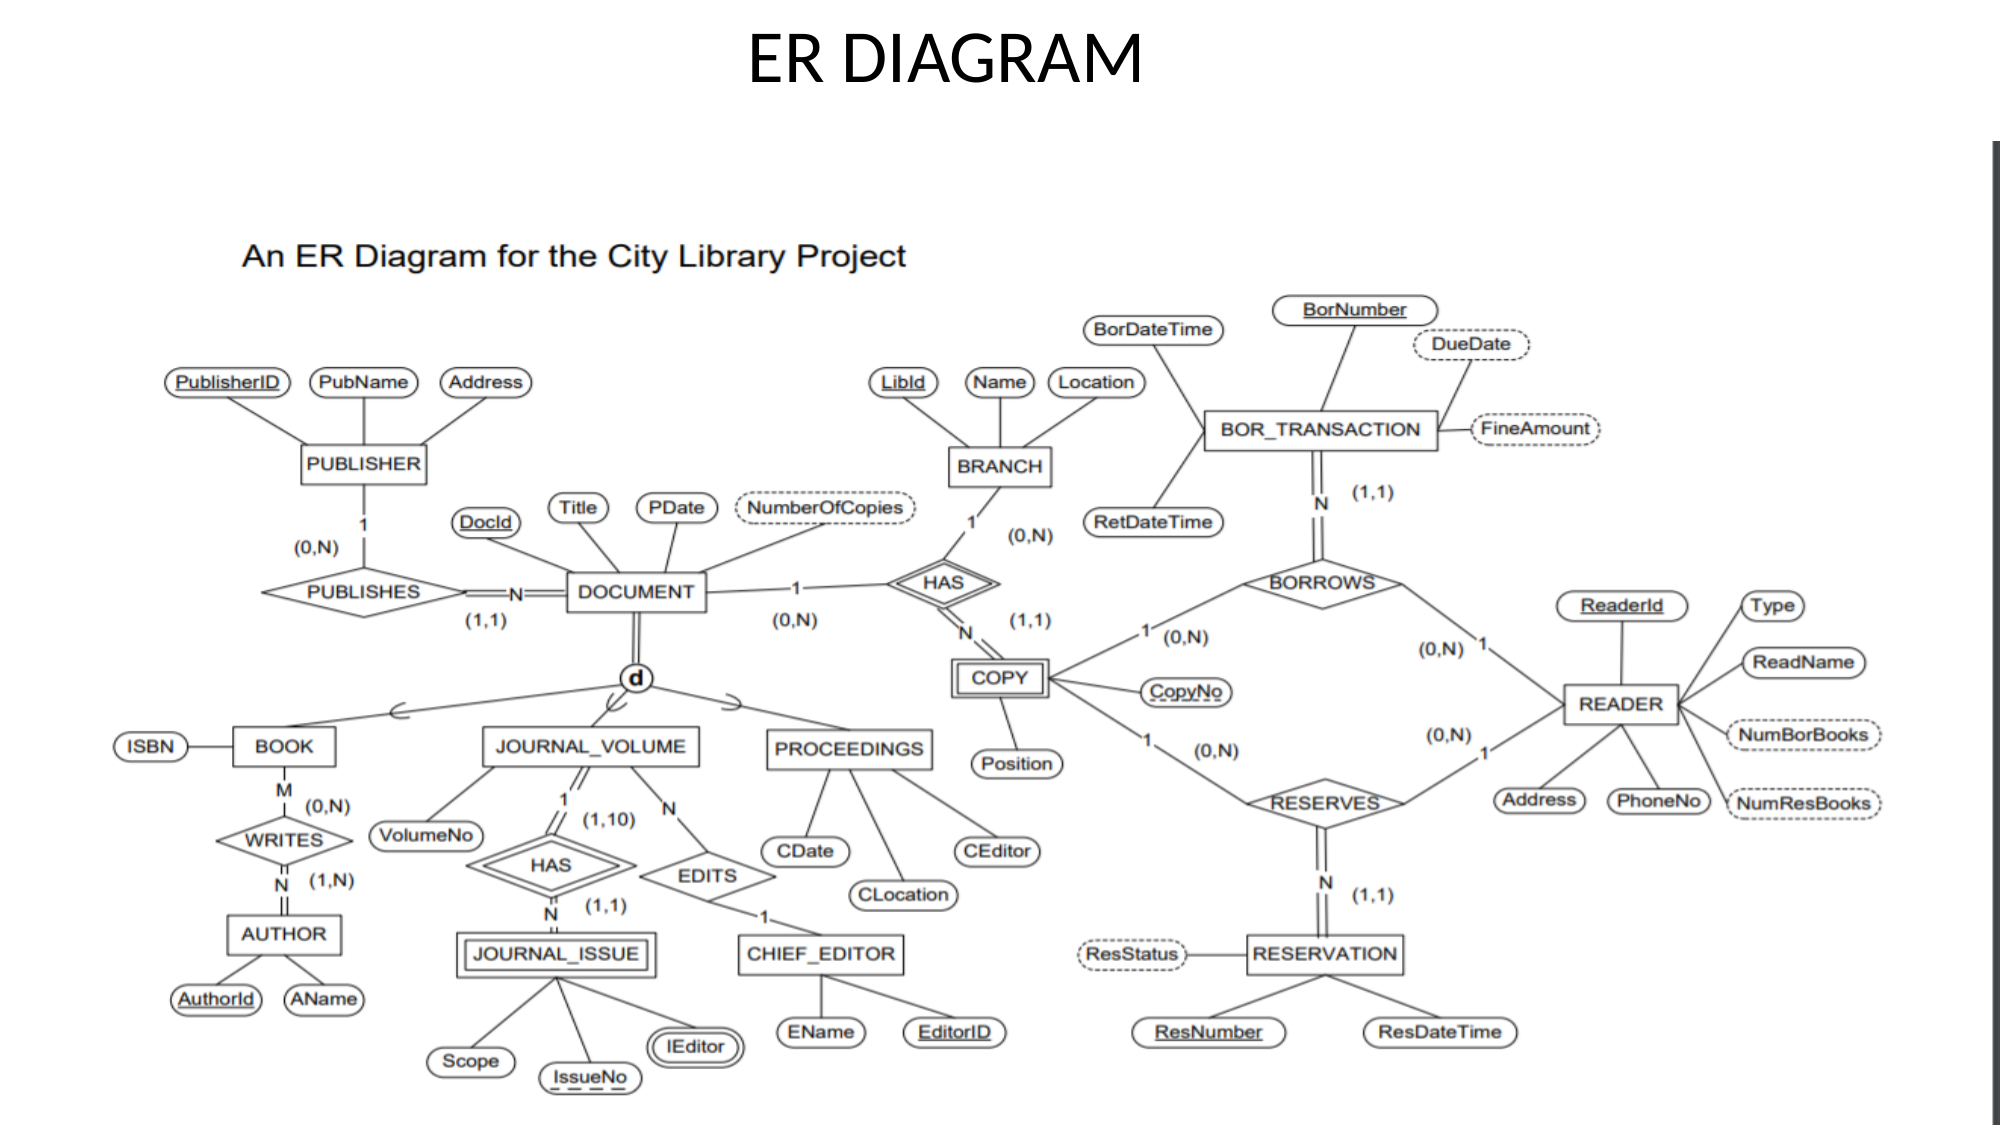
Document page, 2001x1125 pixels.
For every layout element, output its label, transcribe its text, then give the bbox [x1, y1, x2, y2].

picture [0, 141, 2000, 1125]
text_box ER DIAGRAM [732, 0, 1161, 105]
